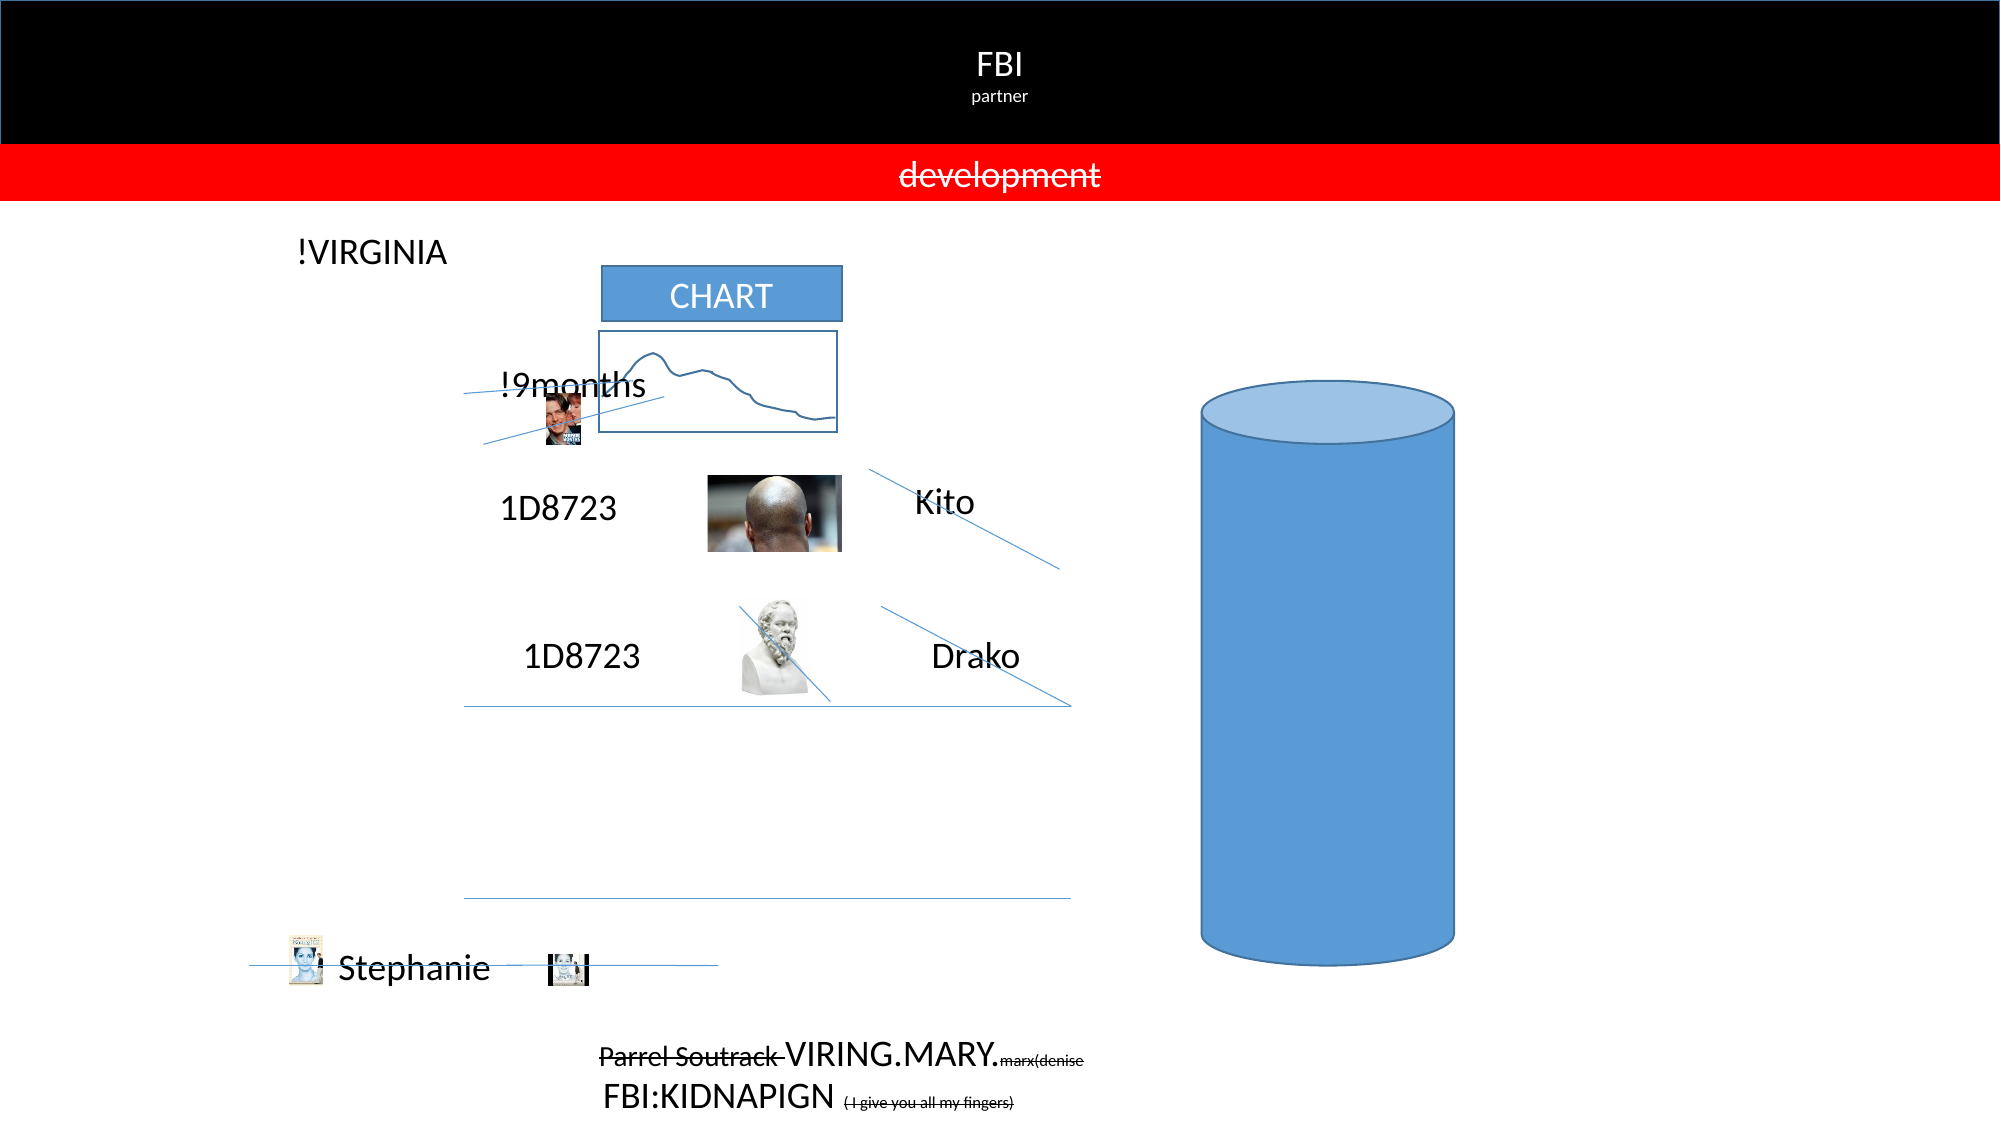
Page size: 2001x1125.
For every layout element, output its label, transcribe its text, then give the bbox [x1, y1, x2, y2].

text_box development [0, 144, 2000, 201]
picture [739, 596, 810, 606]
text_box [1200, 379, 1456, 967]
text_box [463, 380, 634, 394]
text_box Parrel Soutrack VIRING.MARY.marx(denise [584, 1021, 1099, 1082]
text_box Stephanie [323, 966, 507, 995]
picture [707, 475, 842, 552]
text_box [739, 606, 831, 702]
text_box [483, 396, 665, 445]
text_box !VIRGINIA [281, 219, 463, 279]
text_box Stephanie [323, 935, 507, 965]
picture [289, 935, 323, 965]
picture [548, 966, 589, 986]
picture [548, 954, 589, 965]
text_box CHART [601, 265, 843, 322]
text_box [598, 330, 838, 433]
text_box [662, 356, 836, 421]
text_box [869, 469, 1060, 570]
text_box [880, 606, 1072, 706]
text_box 1D8723 [484, 475, 633, 536]
text_box FBI:KIDNAPIGN ( I give you all my fingers) [588, 1064, 1030, 1124]
text_box !9months [484, 353, 662, 396]
text_box 1D8723 [507, 623, 656, 684]
text_box FBI partner [0, 0, 2000, 144]
picture [289, 966, 323, 986]
